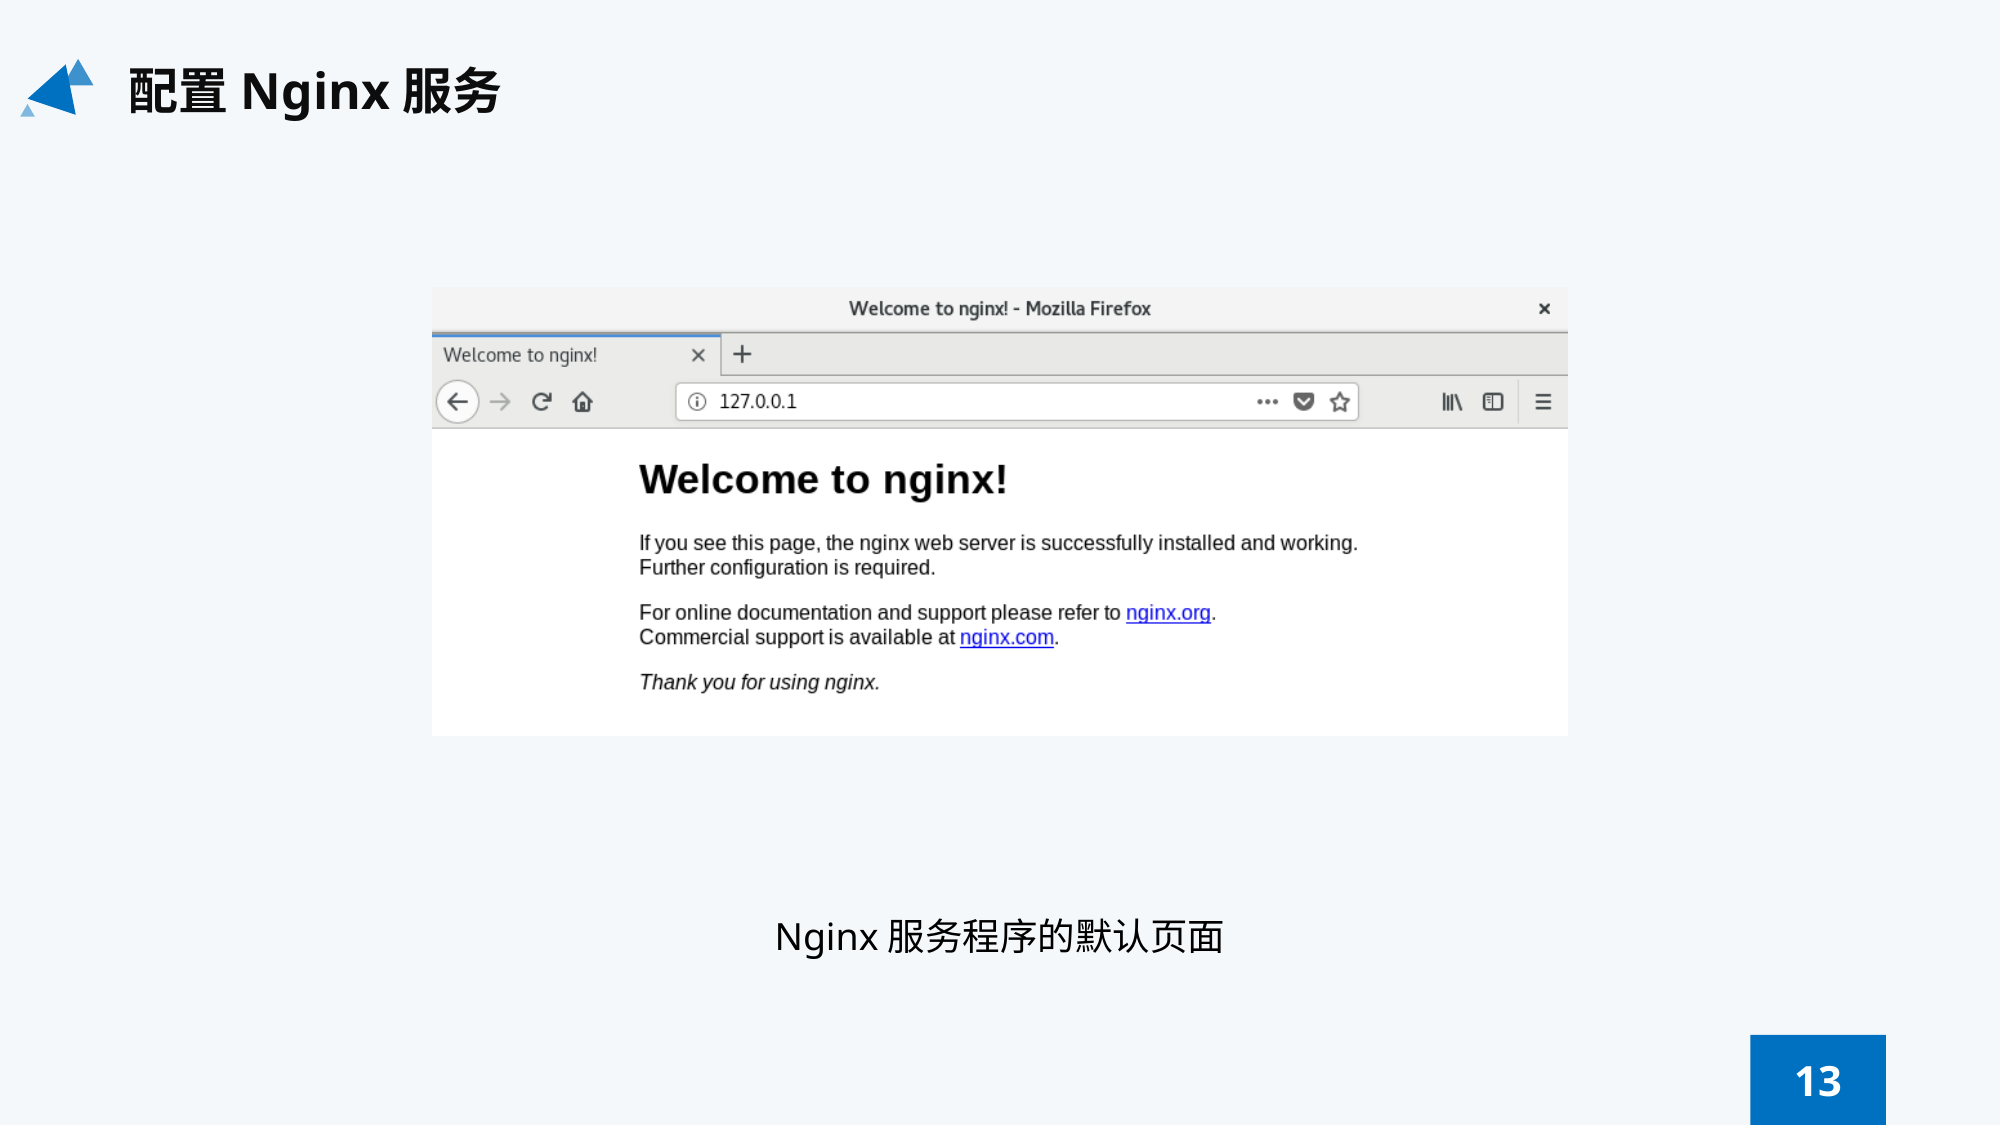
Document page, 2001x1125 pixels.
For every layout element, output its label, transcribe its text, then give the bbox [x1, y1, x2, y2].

text_box Nginx服务程序的默认页面 [709, 905, 1291, 965]
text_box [1750, 1034, 1886, 1125]
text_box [20, 58, 94, 117]
picture [432, 287, 1568, 736]
text_box 配置Nginx服务 [113, 52, 854, 127]
